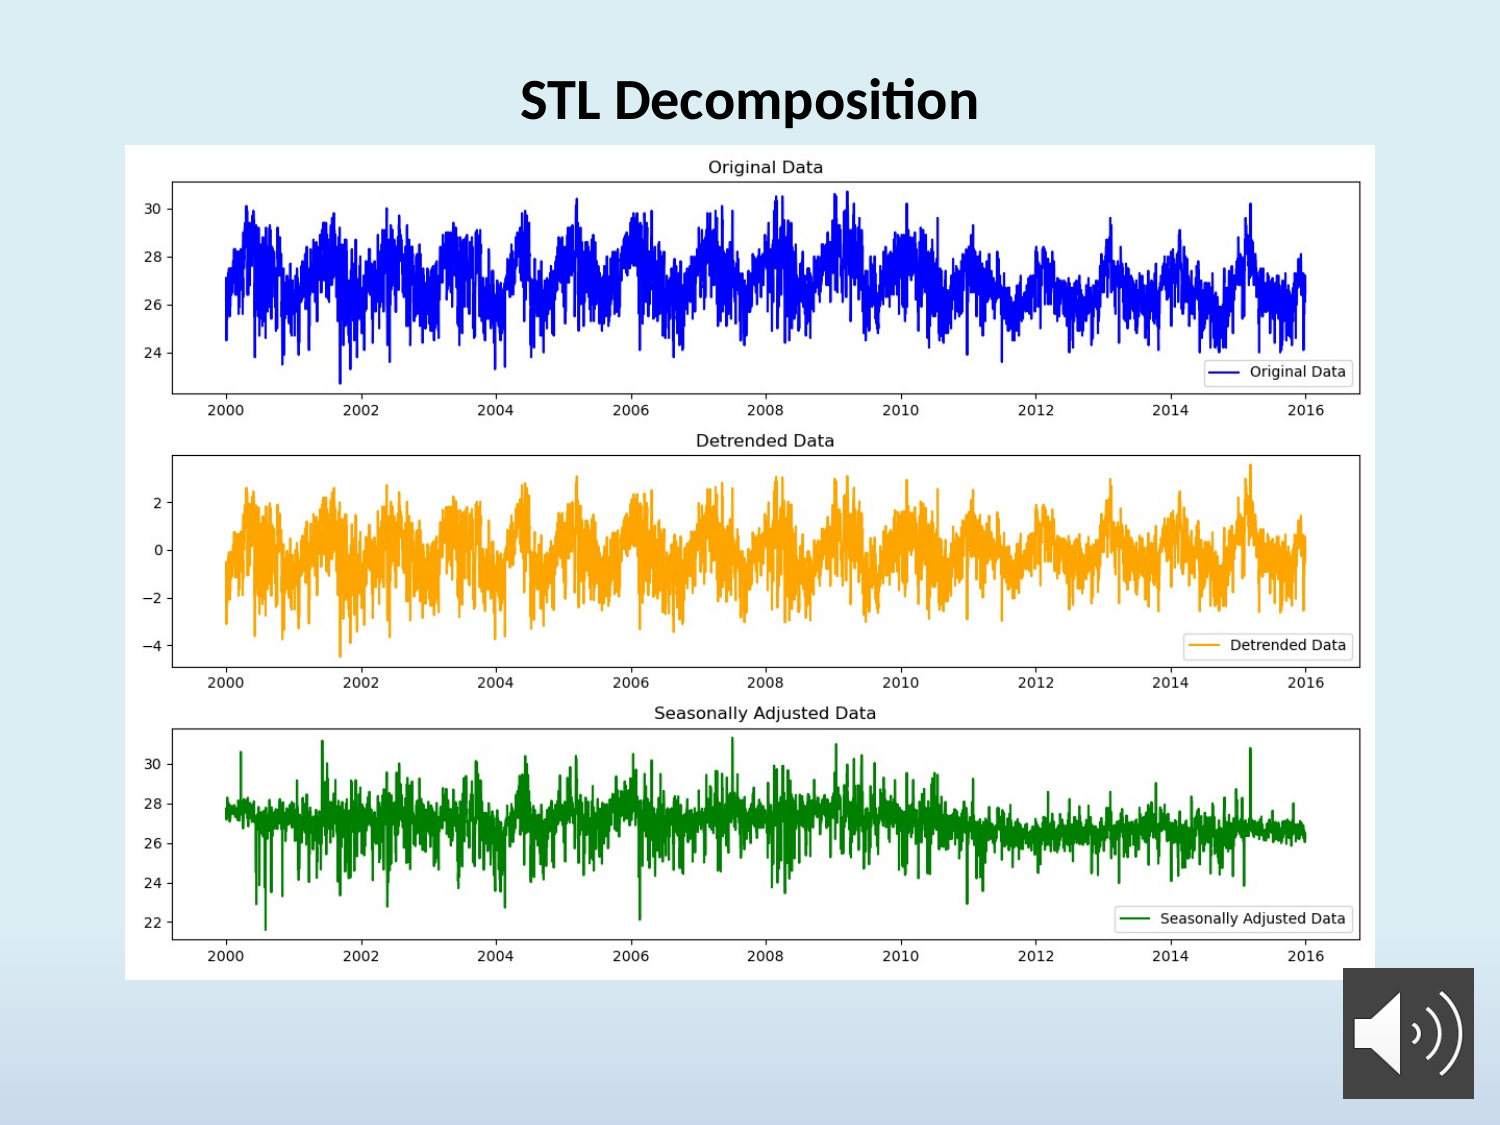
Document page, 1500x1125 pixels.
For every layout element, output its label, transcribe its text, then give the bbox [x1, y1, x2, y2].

title STL Decomposition [145, 34, 1355, 144]
picture [124, 145, 1476, 1101]
